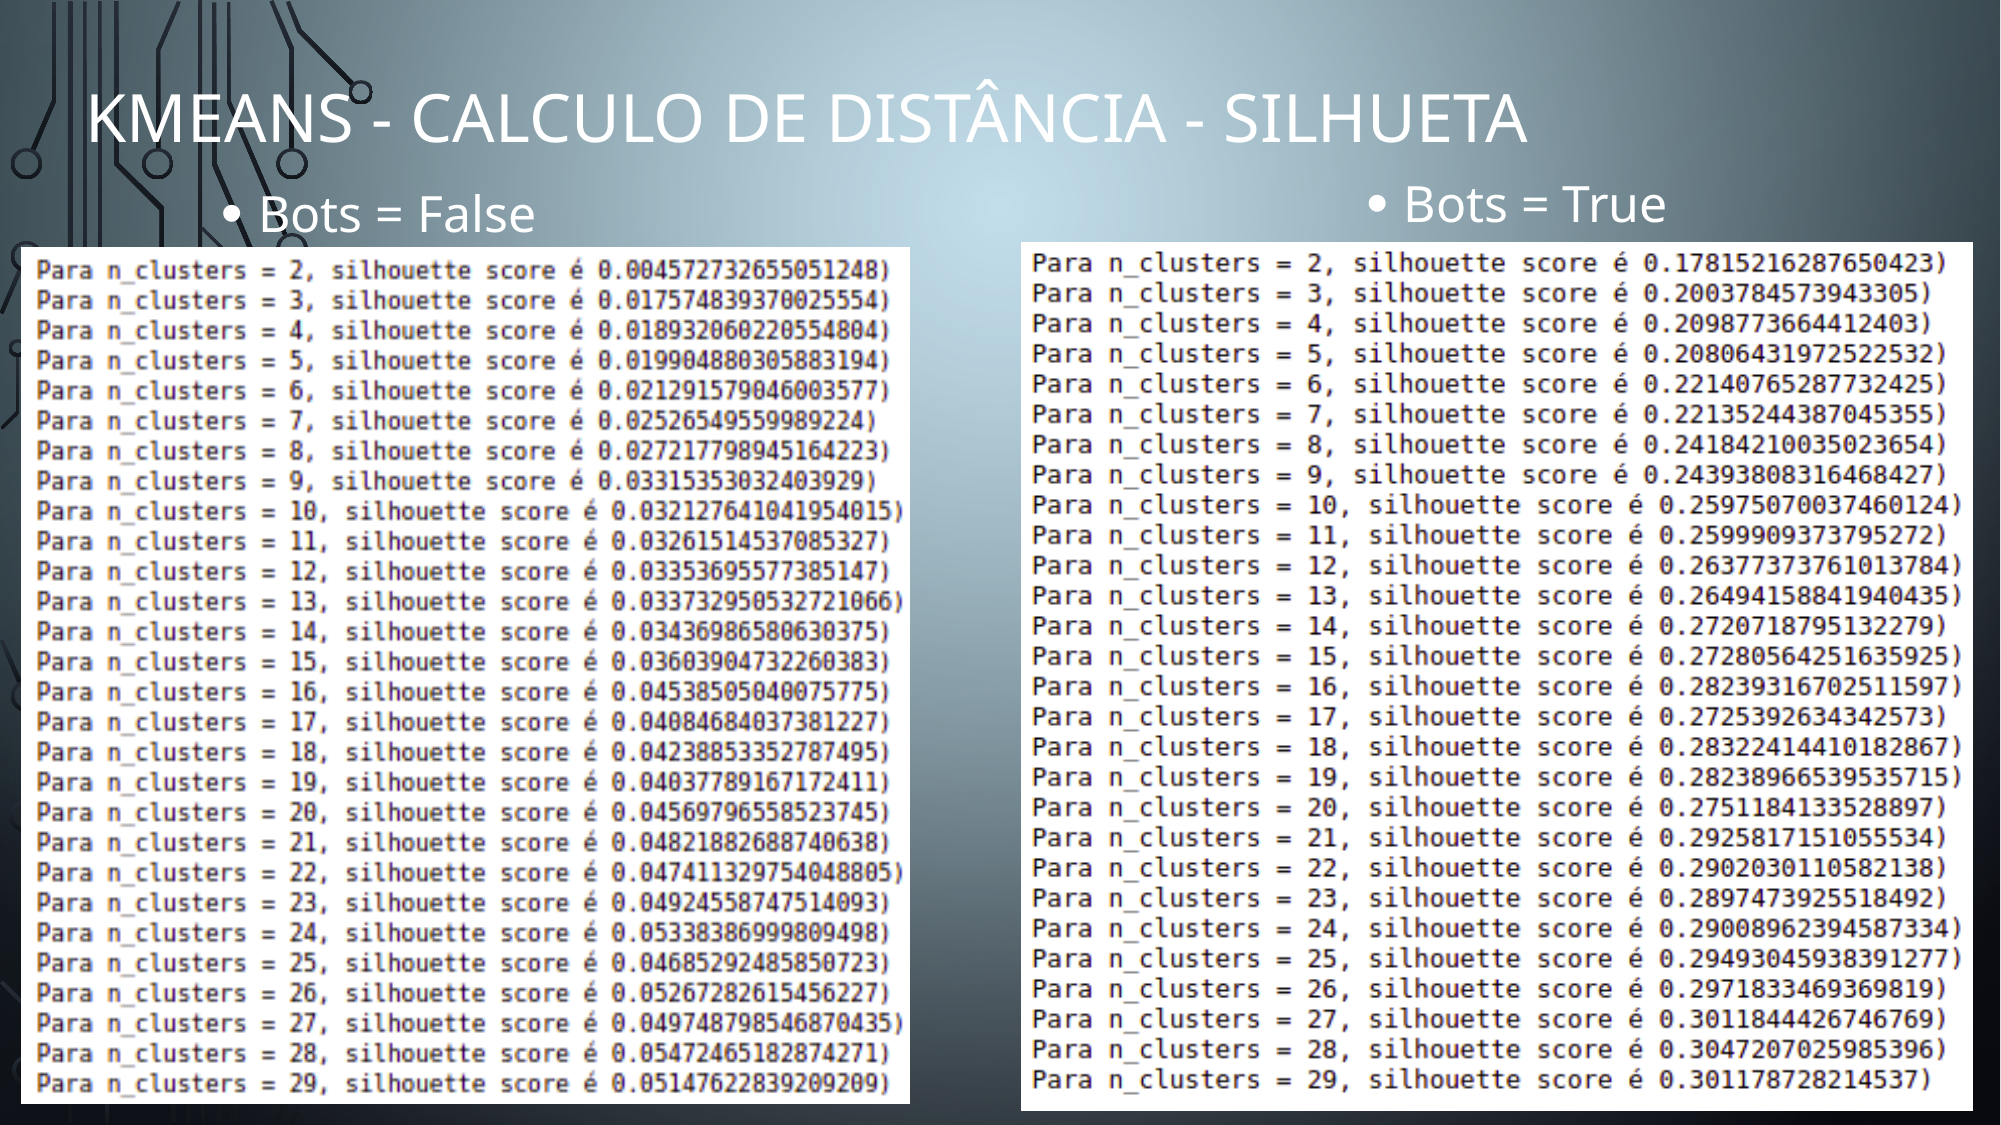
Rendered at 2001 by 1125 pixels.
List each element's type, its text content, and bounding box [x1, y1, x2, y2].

text_box Kmeans - Calculo de distância - silhueta [70, 0, 1696, 243]
picture [0, 0, 2001, 1125]
text_box Bots = True [1351, 153, 1748, 240]
text_box Bots = False [205, 163, 603, 246]
